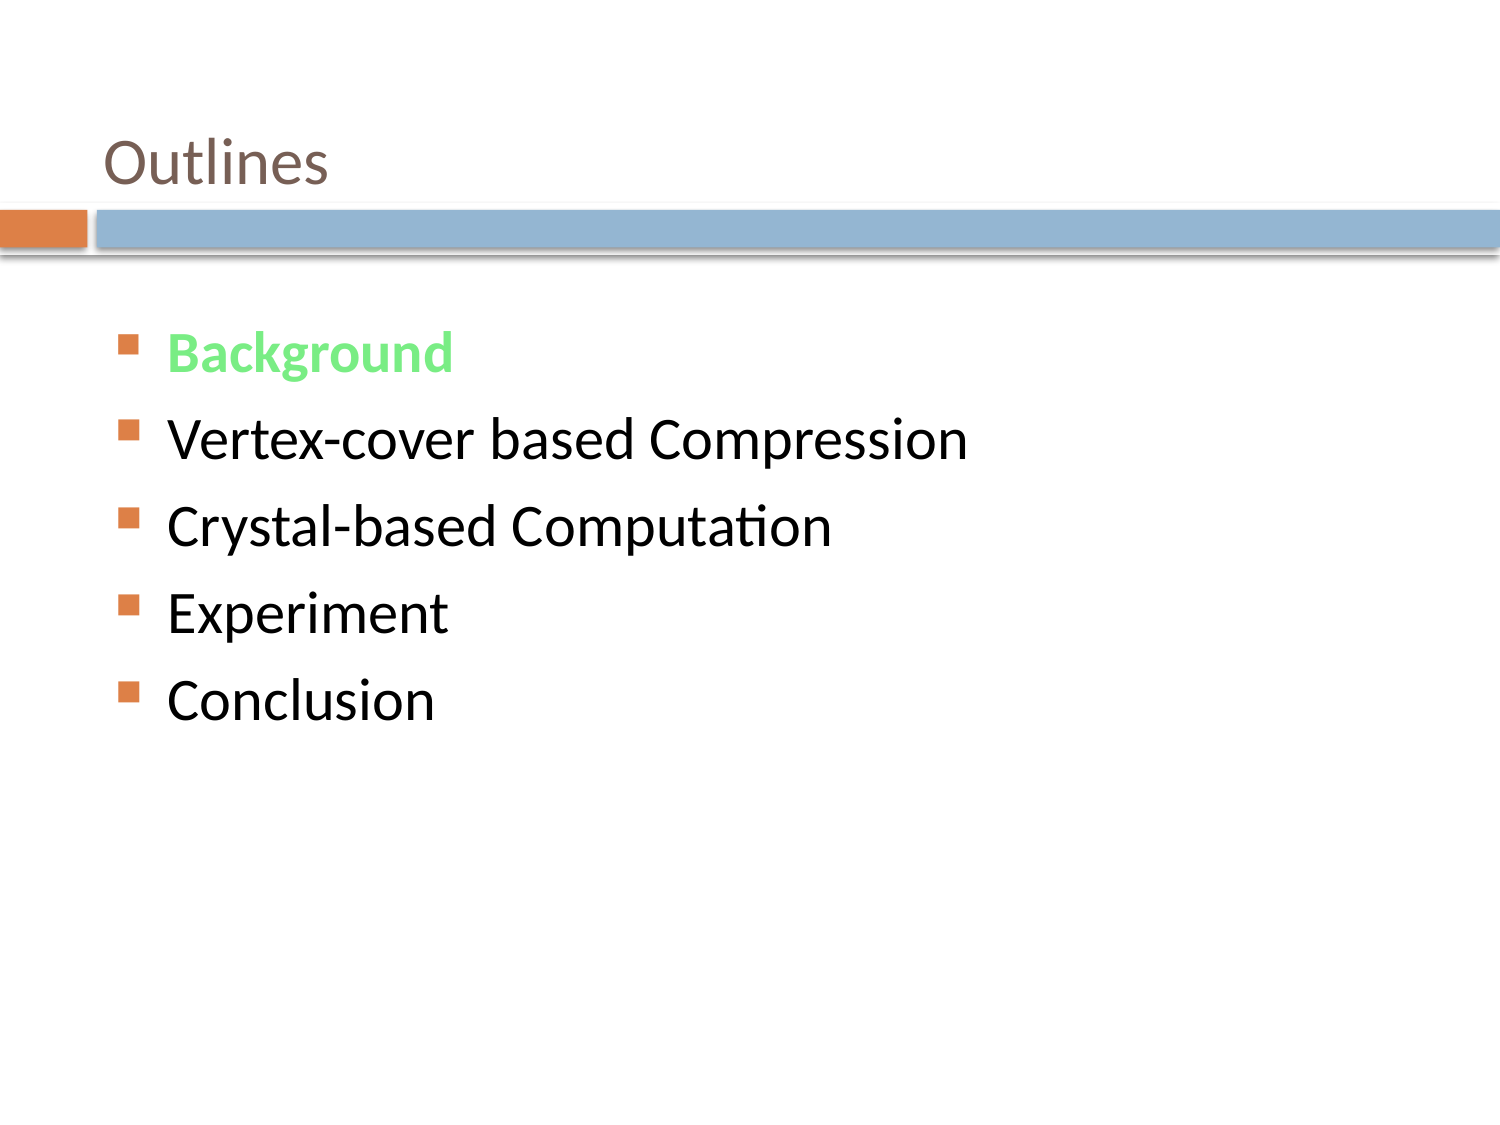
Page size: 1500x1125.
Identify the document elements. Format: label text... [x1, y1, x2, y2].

list Background Vertex-cover based Compression Crystal-based Computation Experiment Conclusion [100, 219, 1438, 979]
title Outlines [88, 42, 1426, 206]
